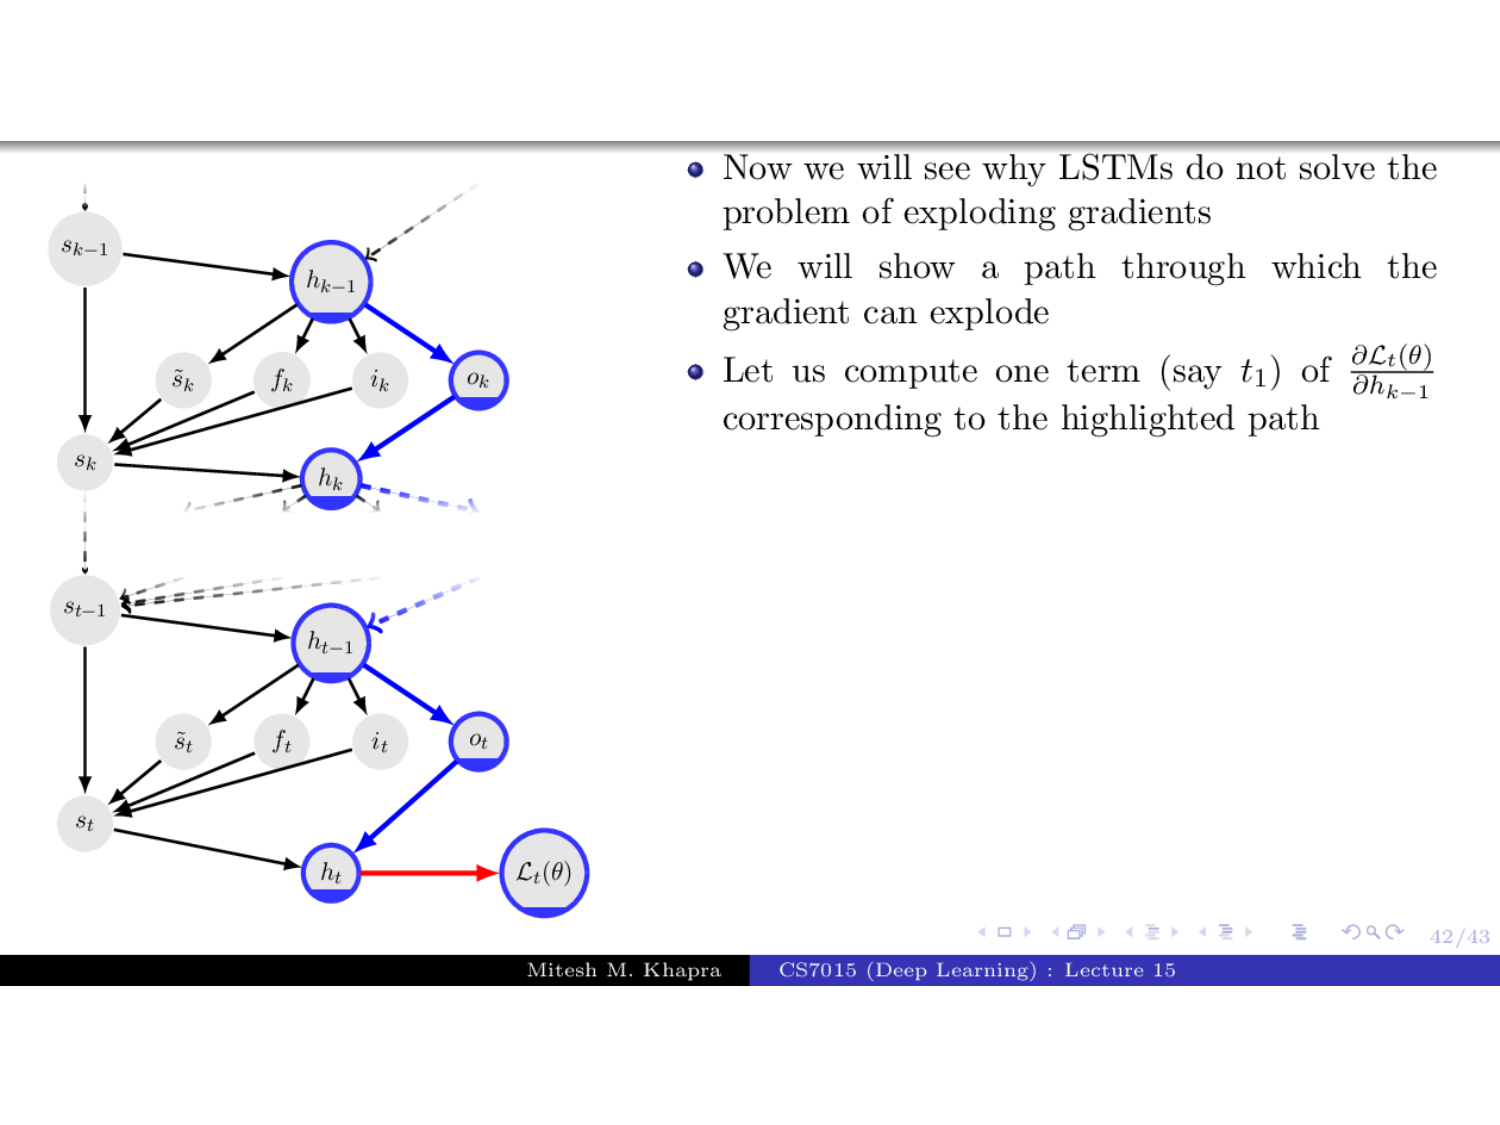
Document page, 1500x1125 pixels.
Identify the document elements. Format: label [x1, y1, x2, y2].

picture [0, 141, 1500, 986]
